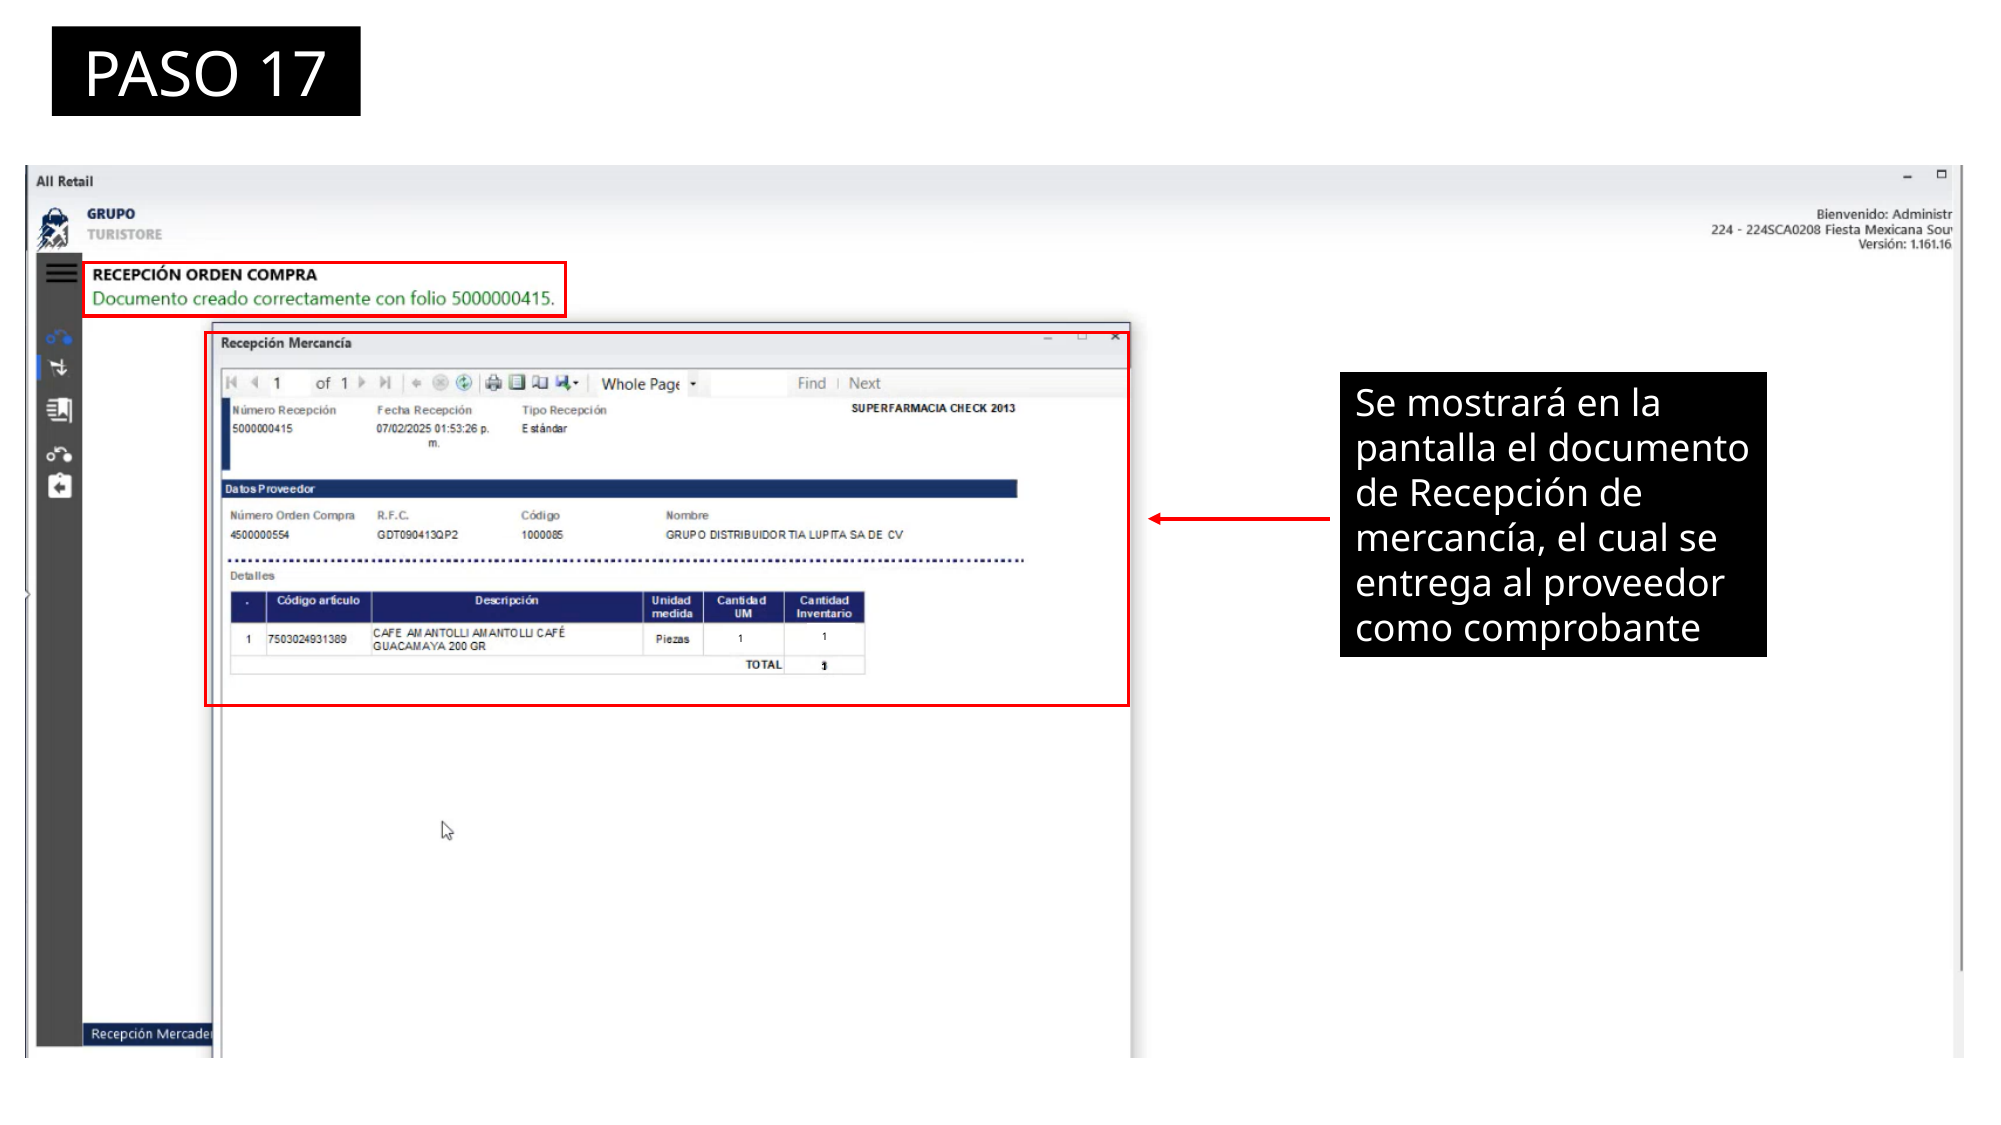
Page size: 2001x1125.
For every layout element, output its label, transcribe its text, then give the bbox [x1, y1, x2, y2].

picture [25, 165, 1964, 1058]
text_box PASO 17 [51, 26, 361, 116]
